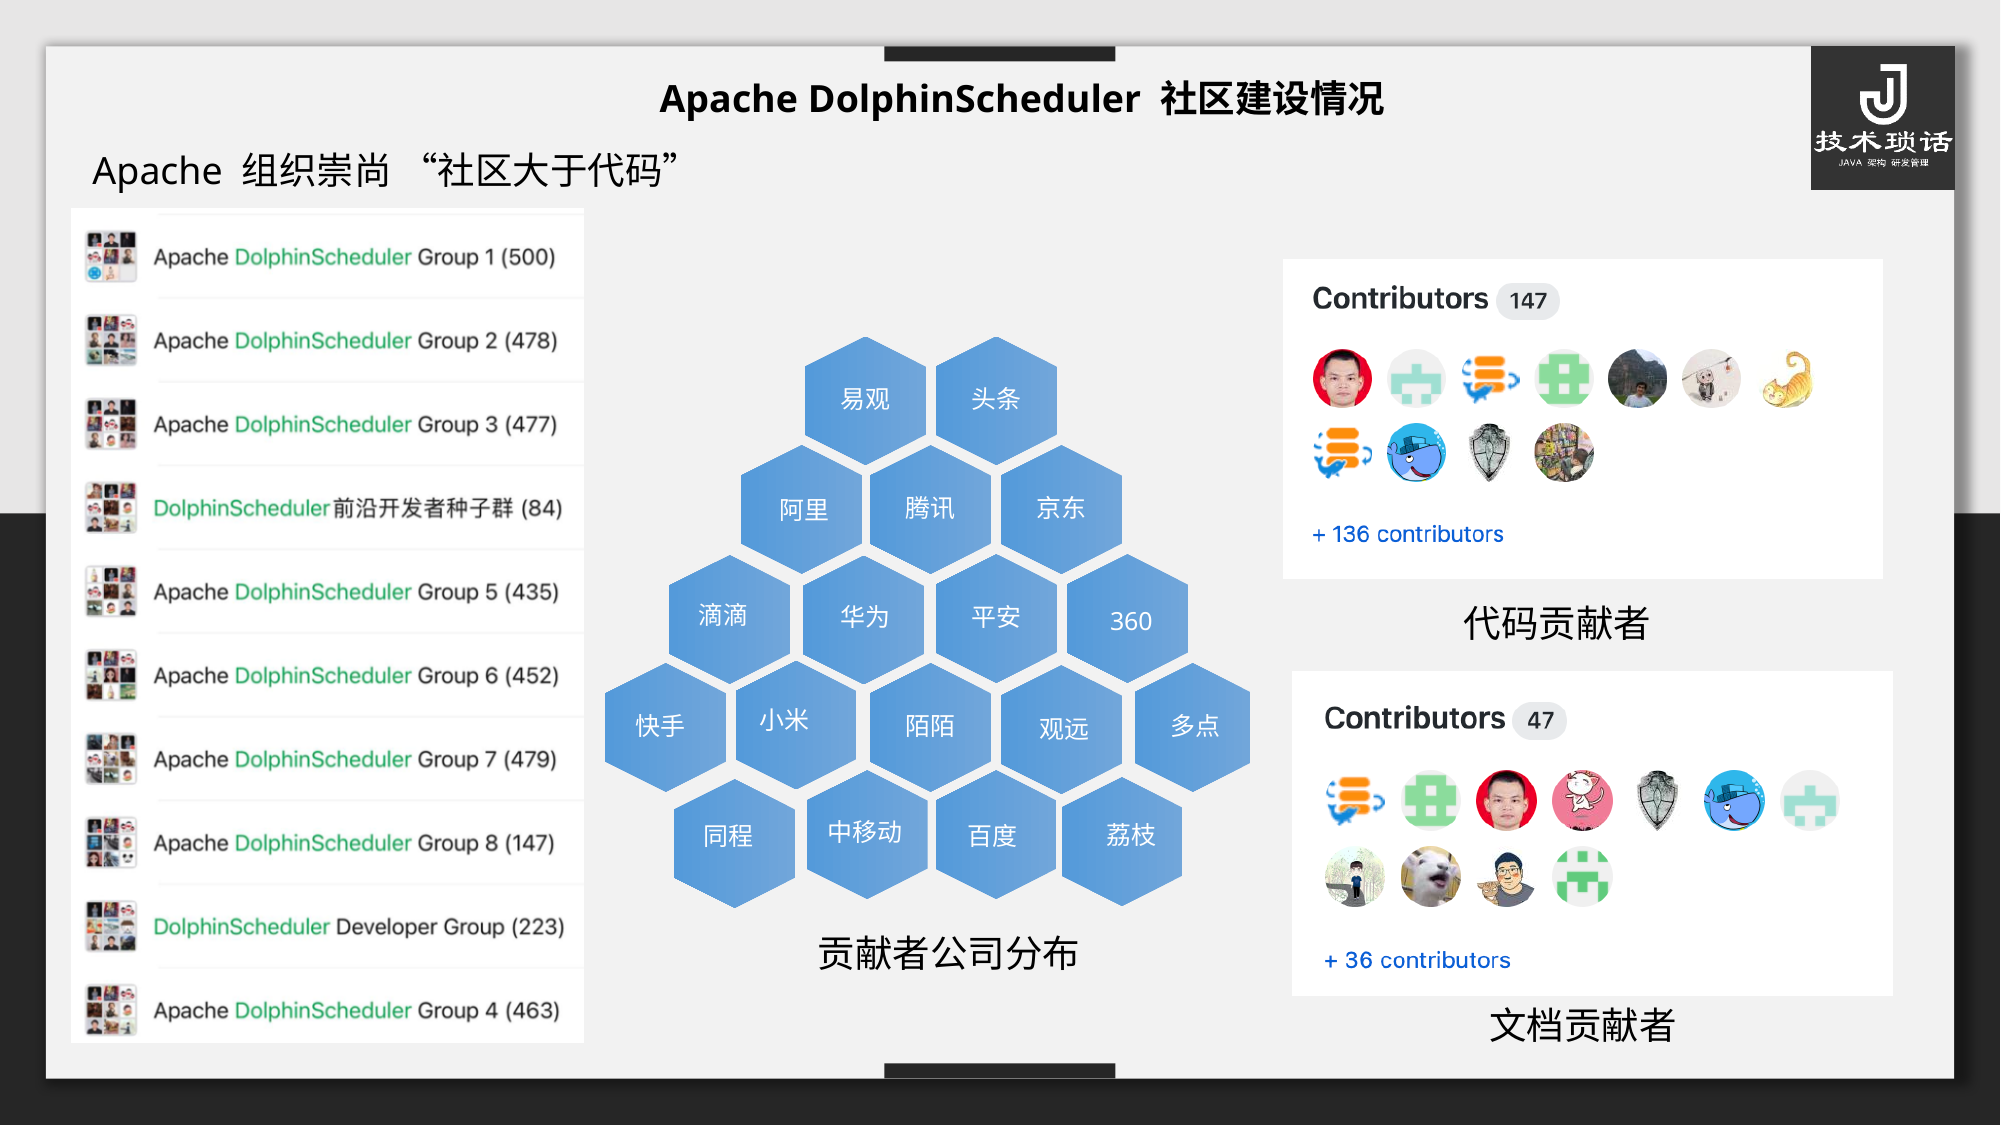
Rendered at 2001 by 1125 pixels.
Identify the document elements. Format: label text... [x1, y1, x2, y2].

picture [71, 208, 584, 1043]
text_box Apache DolphinScheduler 社区建设情况 [640, 67, 1405, 127]
text_box [883, 45, 1116, 62]
text_box Apache 组织崇尚 “社区大于代码” [77, 139, 716, 200]
text_box [883, 1062, 1116, 1079]
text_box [605, 336, 1693, 1056]
picture [1292, 671, 1893, 996]
picture [1811, 46, 1955, 190]
text_box [45, 45, 1955, 1080]
picture [1283, 259, 1883, 579]
